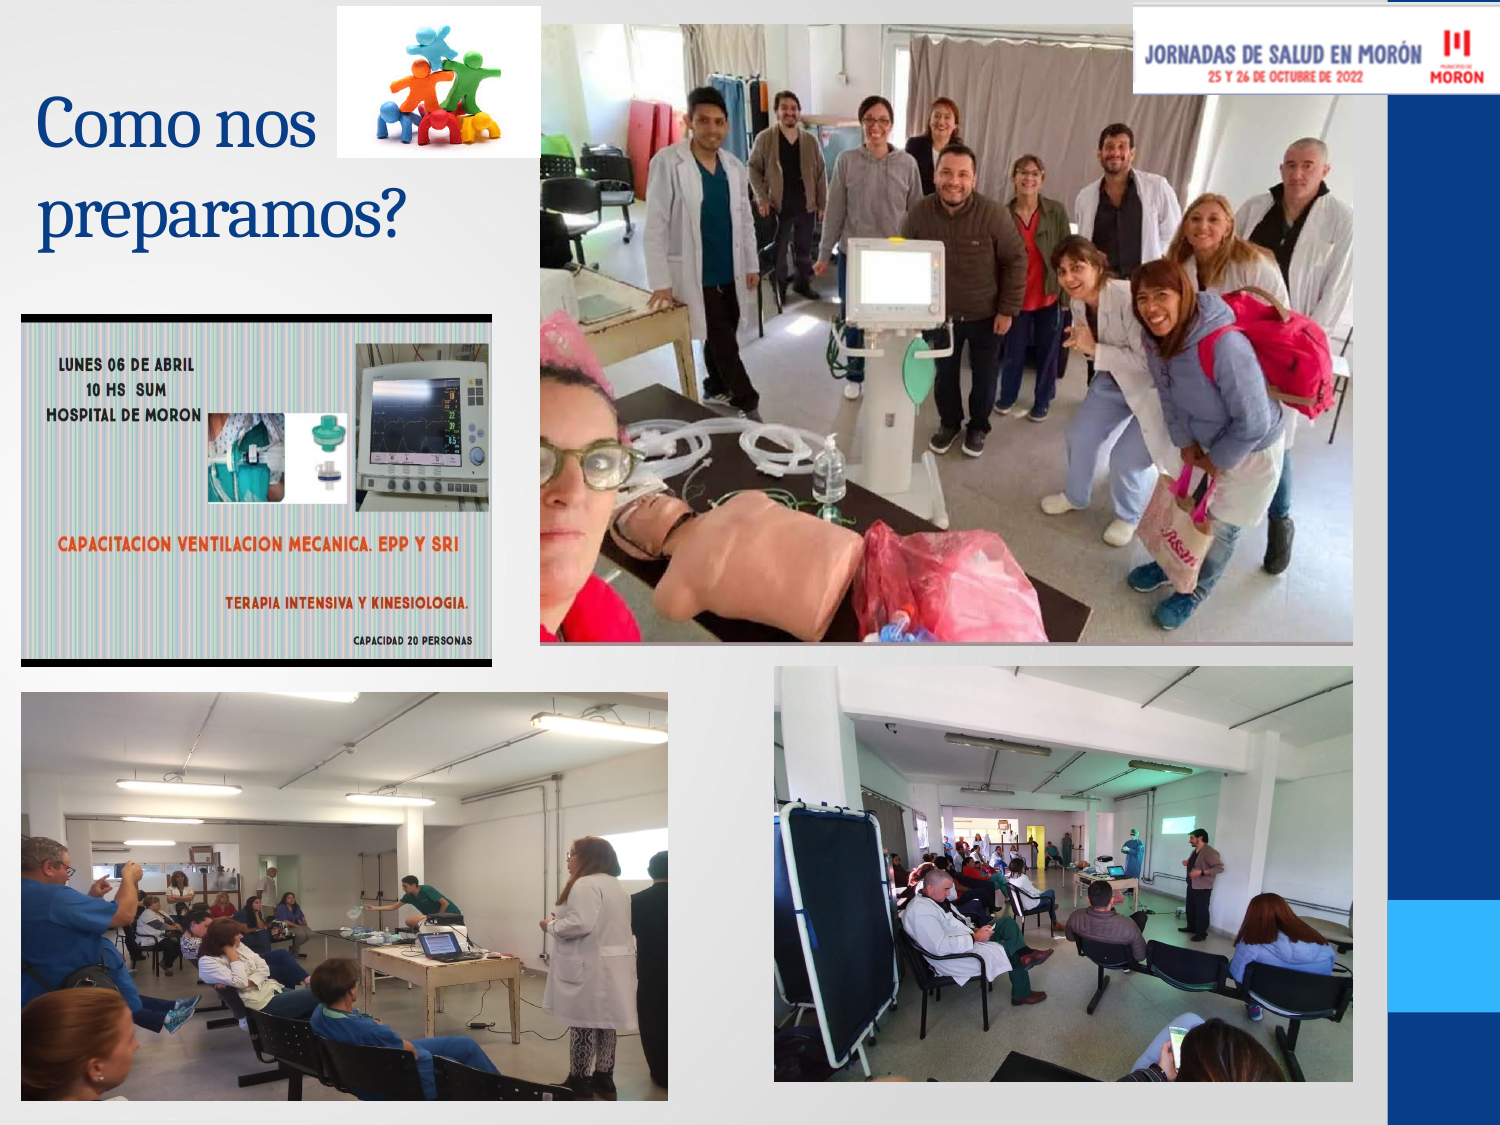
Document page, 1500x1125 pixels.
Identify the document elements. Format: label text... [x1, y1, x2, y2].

picture [20, 313, 493, 668]
title Como nos preparamos? [21, 45, 467, 279]
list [20, 691, 668, 1102]
picture [336, 2, 1500, 646]
picture [773, 666, 1353, 1082]
